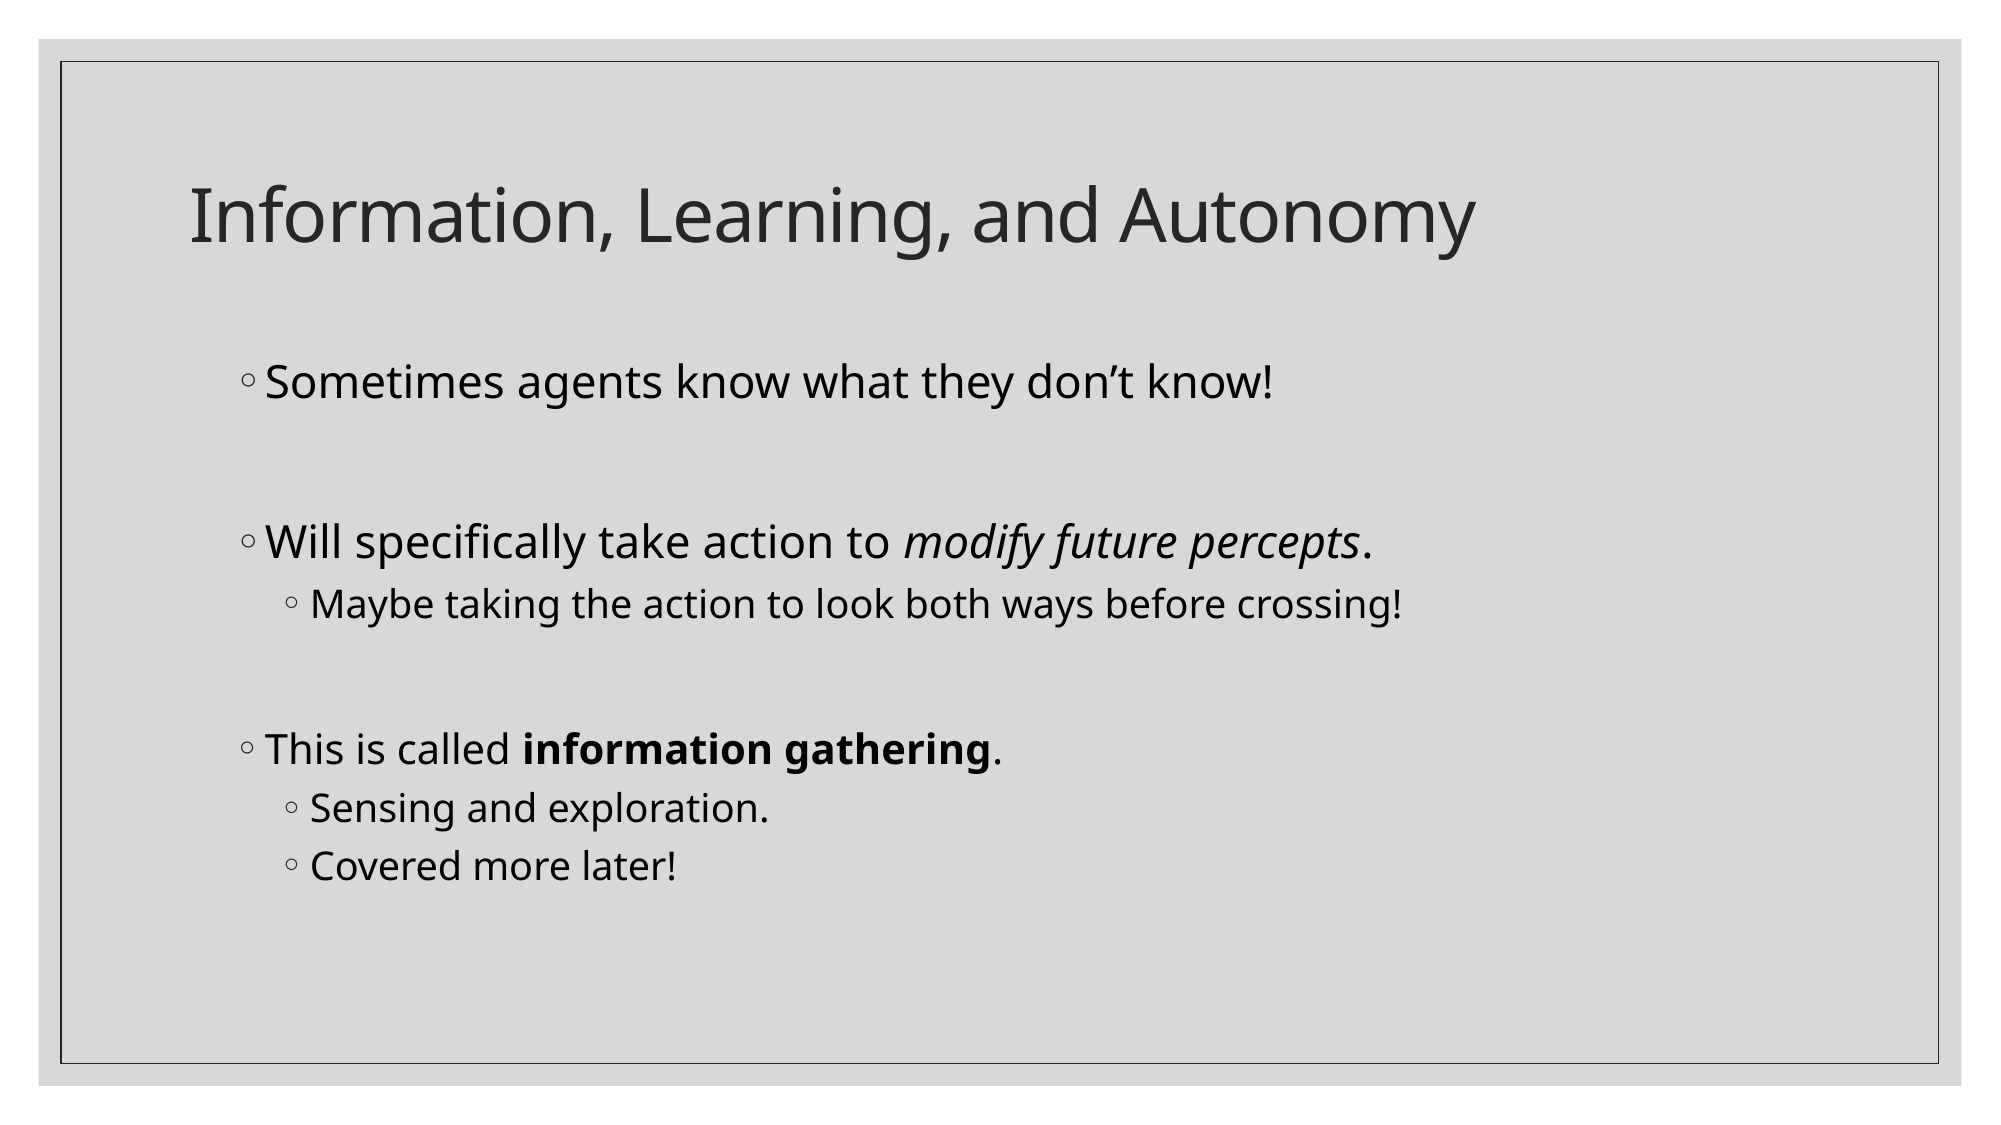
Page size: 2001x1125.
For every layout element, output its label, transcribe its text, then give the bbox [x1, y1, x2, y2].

list Sometimes agents know what they don’t know! Will specifically take action to modify future percepts. Maybe taking the action to look both ways before crossing! This is called information gathering. Sensing and exploration. Covered more later! [174, 345, 1825, 977]
title Information, Learning, and Autonomy [174, 105, 1825, 331]
